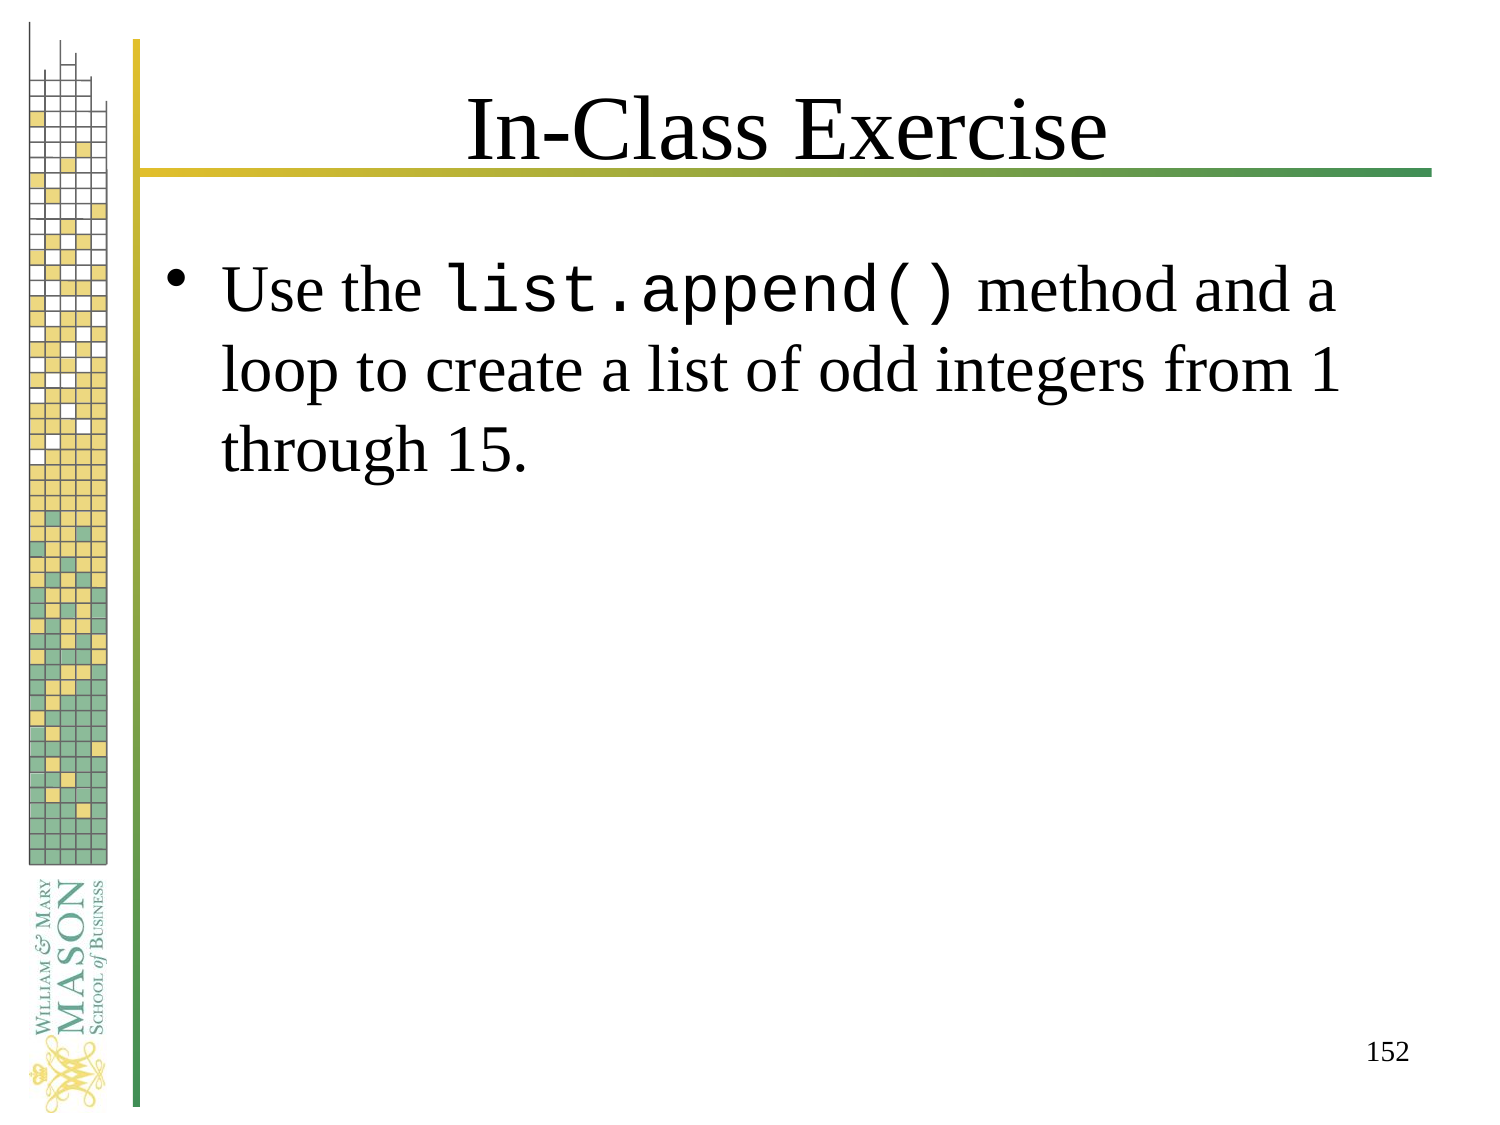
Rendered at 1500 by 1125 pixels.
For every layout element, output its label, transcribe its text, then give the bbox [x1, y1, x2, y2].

slide_number 65 [29, 879, 107, 1113]
title In-Class Exercise [150, 45, 1425, 200]
slide_number 152 [1048, 1024, 1426, 1103]
list Use the list.append() method and a loop to create a list of odd integers from 1 through 15. [150, 237, 1425, 1005]
